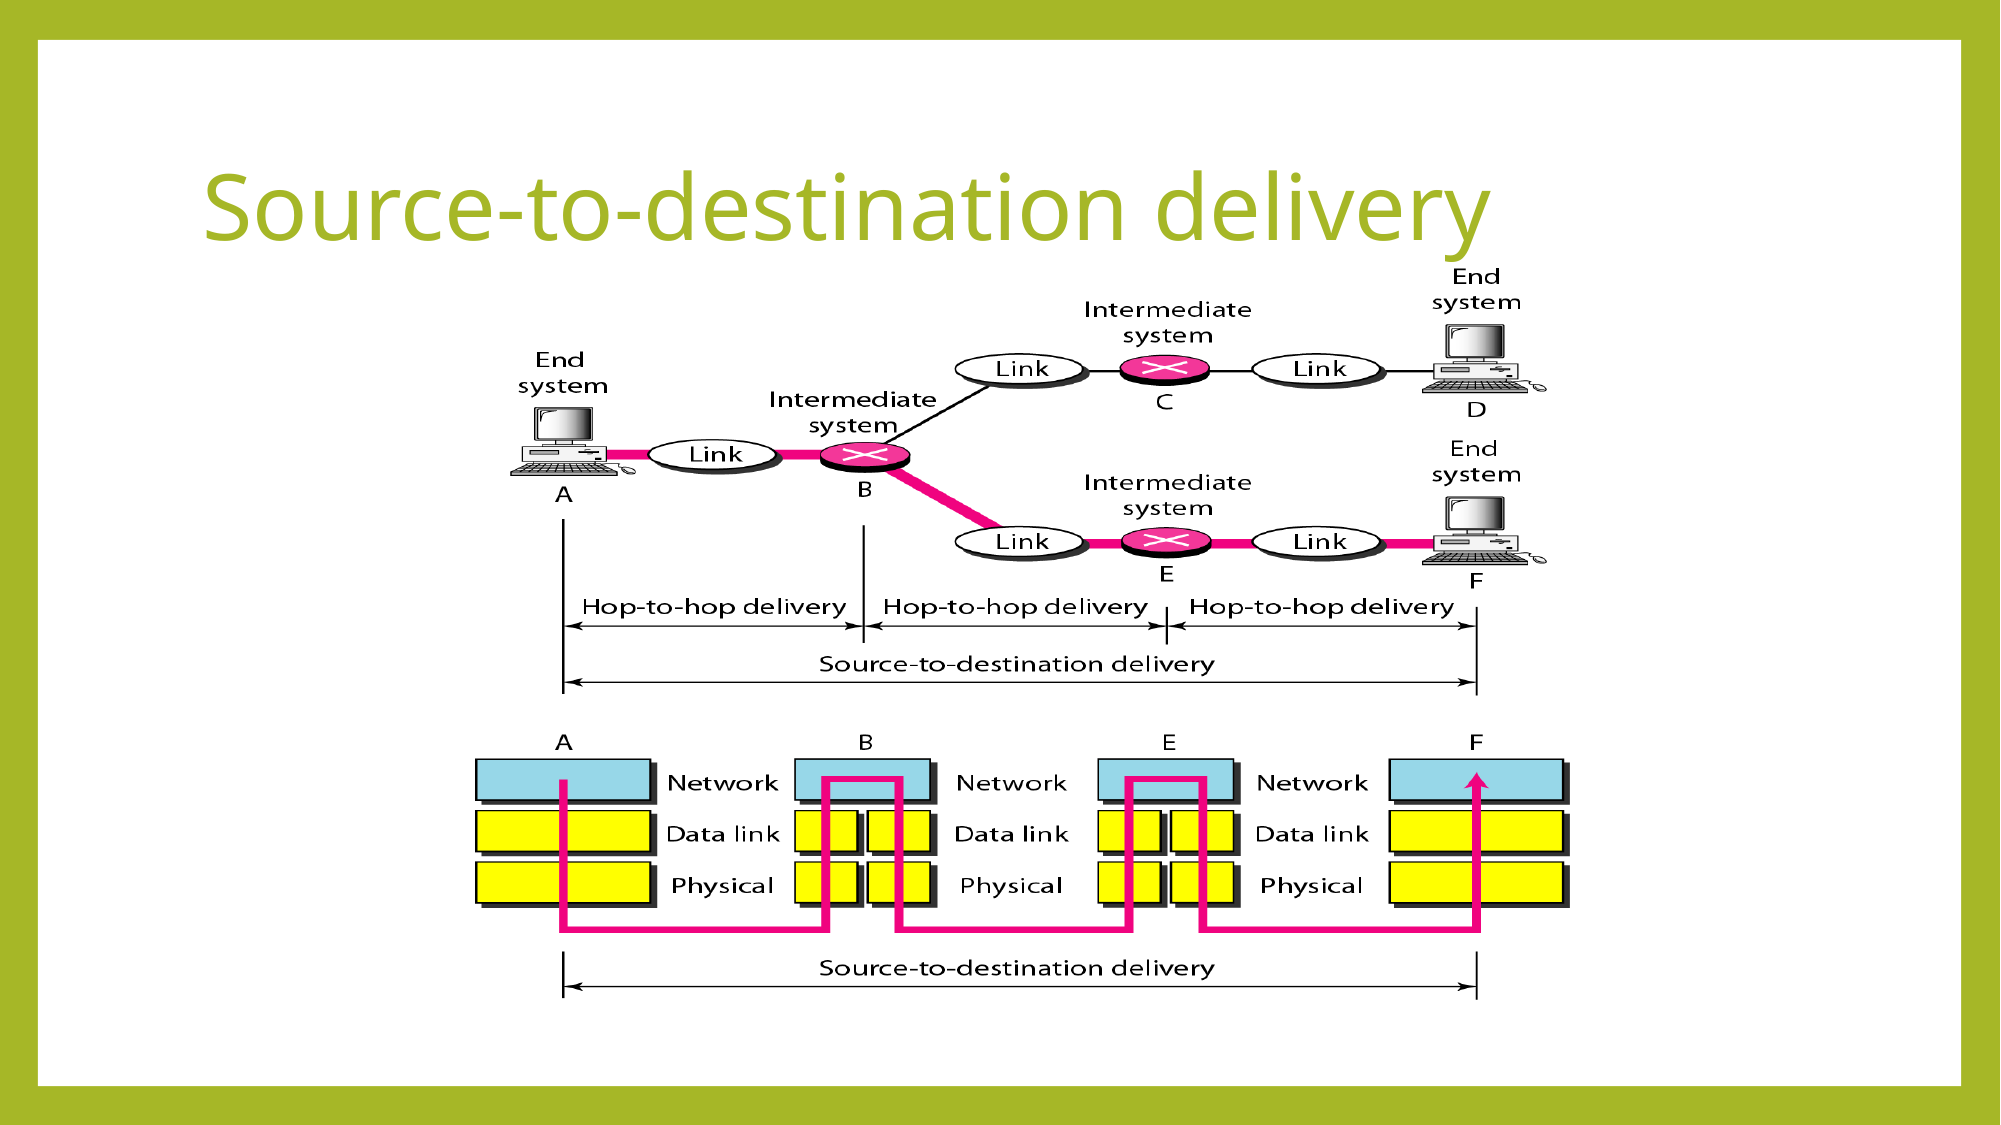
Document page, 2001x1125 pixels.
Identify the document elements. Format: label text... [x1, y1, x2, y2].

title Source-to-destination delivery [187, 99, 1808, 323]
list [475, 265, 1570, 1001]
